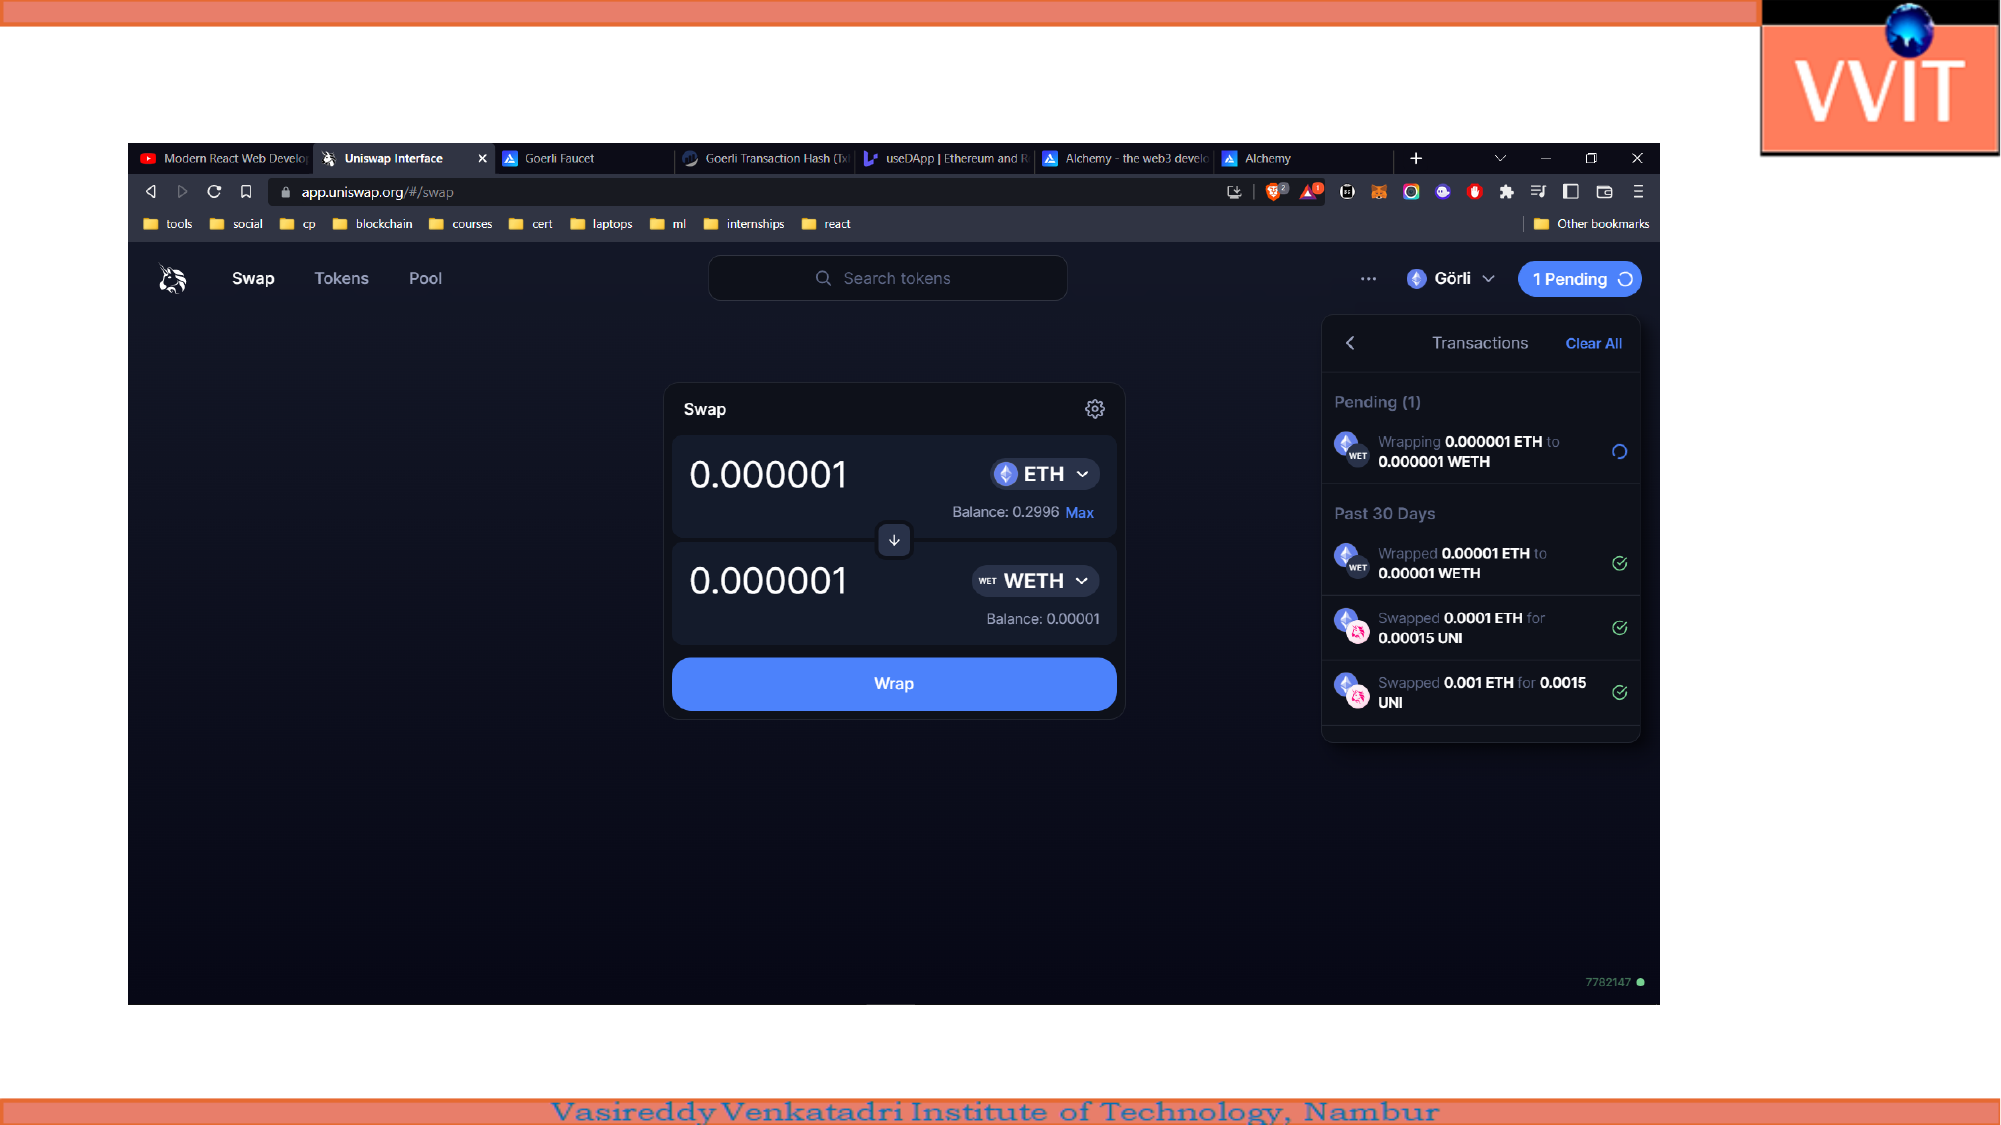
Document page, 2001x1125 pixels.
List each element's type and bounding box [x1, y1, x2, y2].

picture [0, 0, 2001, 1125]
list [128, 143, 1661, 1006]
